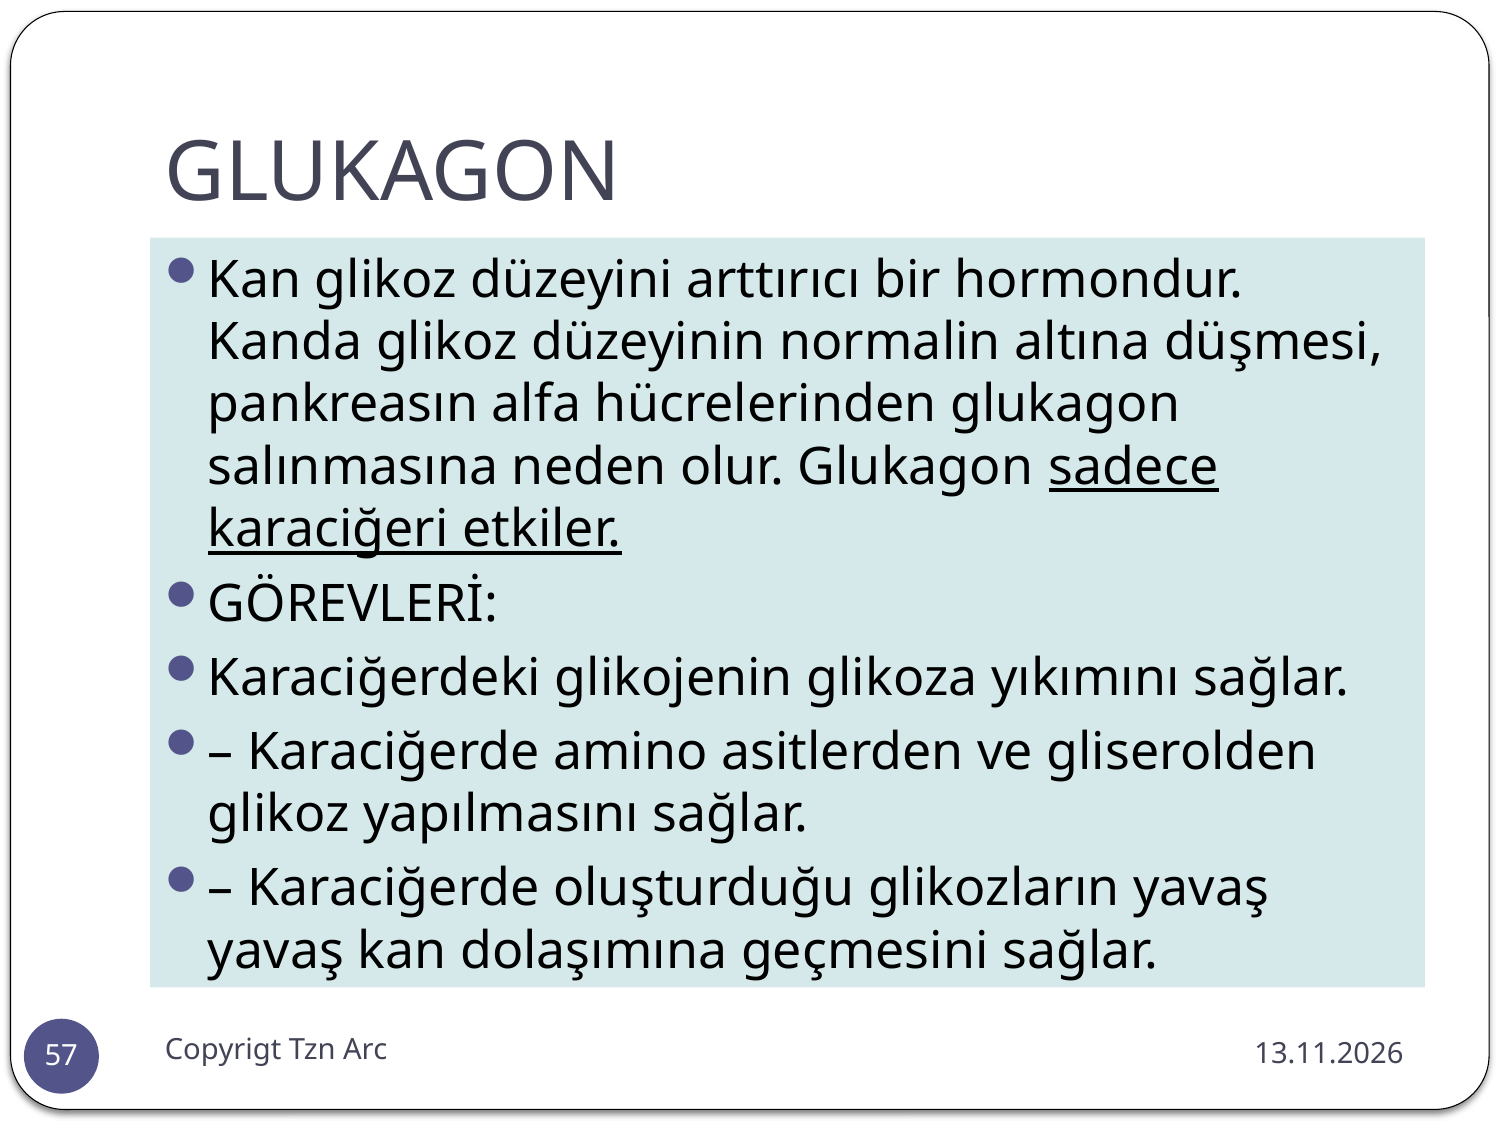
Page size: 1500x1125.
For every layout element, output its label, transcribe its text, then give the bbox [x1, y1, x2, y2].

slide_number 57 [23, 1018, 99, 1094]
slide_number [1012, 1015, 1419, 1094]
list Kan glikoz düzeyini arttırıcı bir hormondur. Kanda glikoz düzeyinin normalin altına düşmesi, pankreasın alfa hücrelerinden glukagon salınmasına neden olur. Glukagon sadece karaciğeri etkiler. GÖREVLERİ: Karaciğerdeki glikojenin glikoza yıkımını sağlar. – Karaciğerde amino asitlerden ve gliserolden glikoz yapılmasını sağlar. – Karaciğerde oluşturduğu glikozların yavaş yavaş kan dolaşımına geçmesini sağlar. [150, 237, 1425, 988]
footer Copyrigt Tzn Arc [150, 1012, 800, 1088]
title GLUKAGON [150, 45, 1425, 233]
